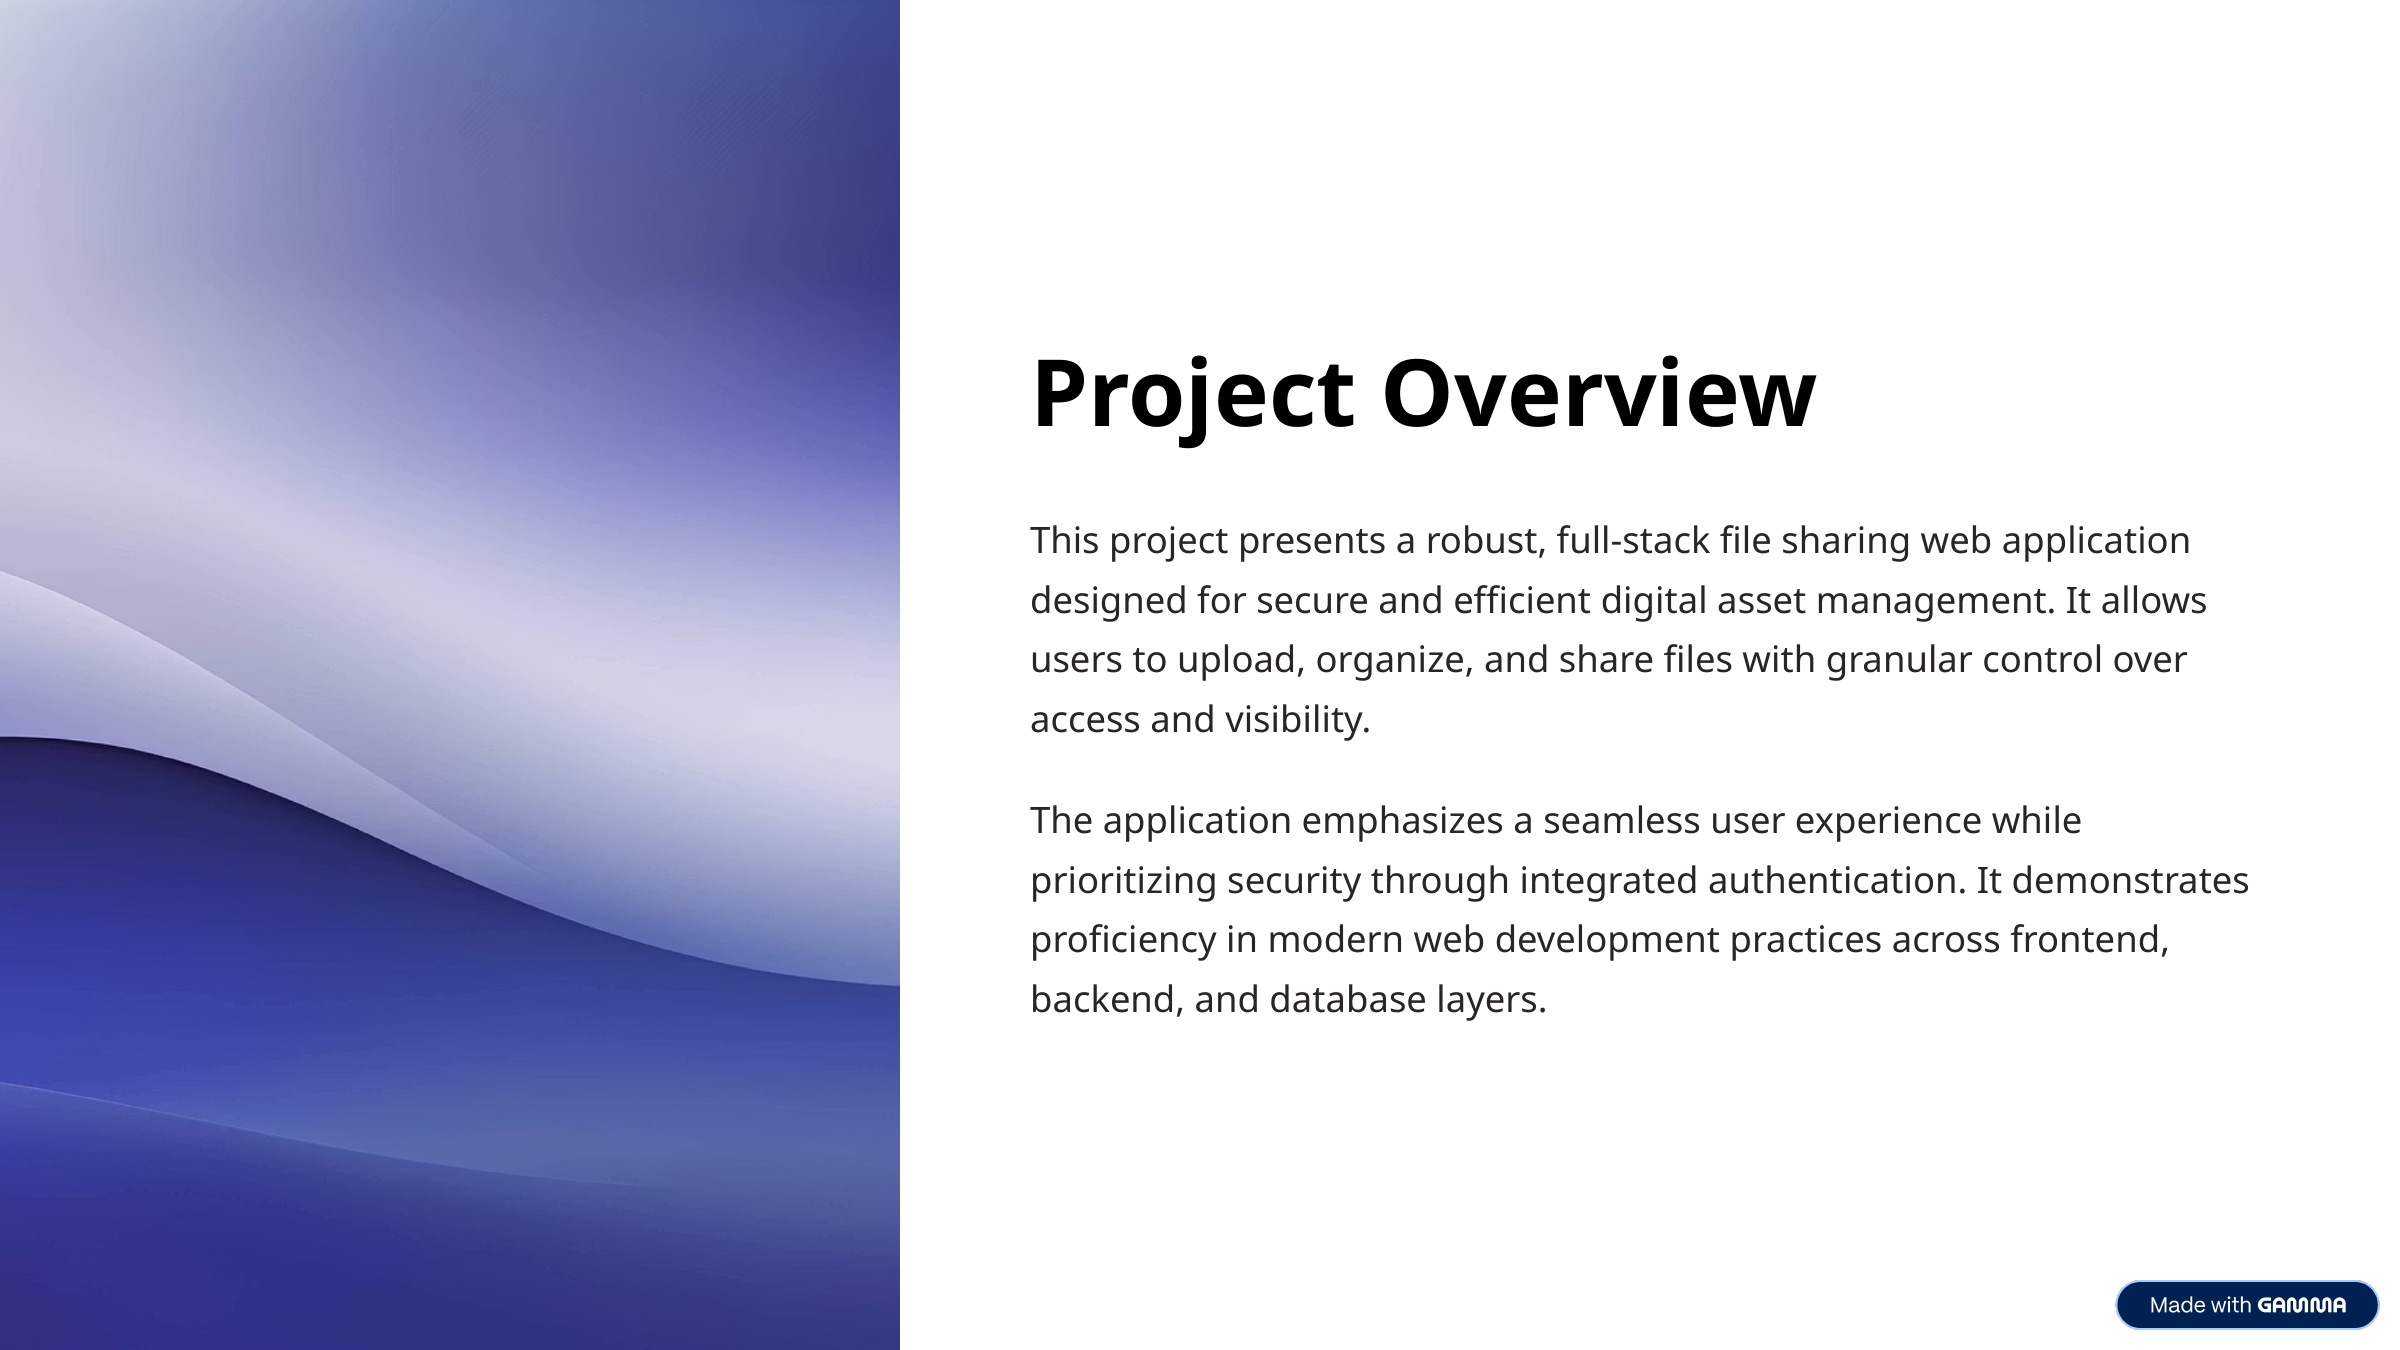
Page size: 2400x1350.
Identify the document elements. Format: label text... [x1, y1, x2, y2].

picture [0, 0, 900, 1350]
text_box This project presents a robust, full-stack file sharing web application designed for secure and efficient digital asset management. It allows users to upload, organize, and share files with granular control over access and visibility. [1030, 501, 2270, 740]
picture [2106, 1271, 2389, 1339]
text_box Project Overview [1030, 329, 1961, 447]
text_box The application emphasizes a seamless user experience while prioritizing security through integrated authentication. It demonstrates proficiency in modern web development practices across frontend, backend, and database layers. [1030, 781, 2270, 1020]
